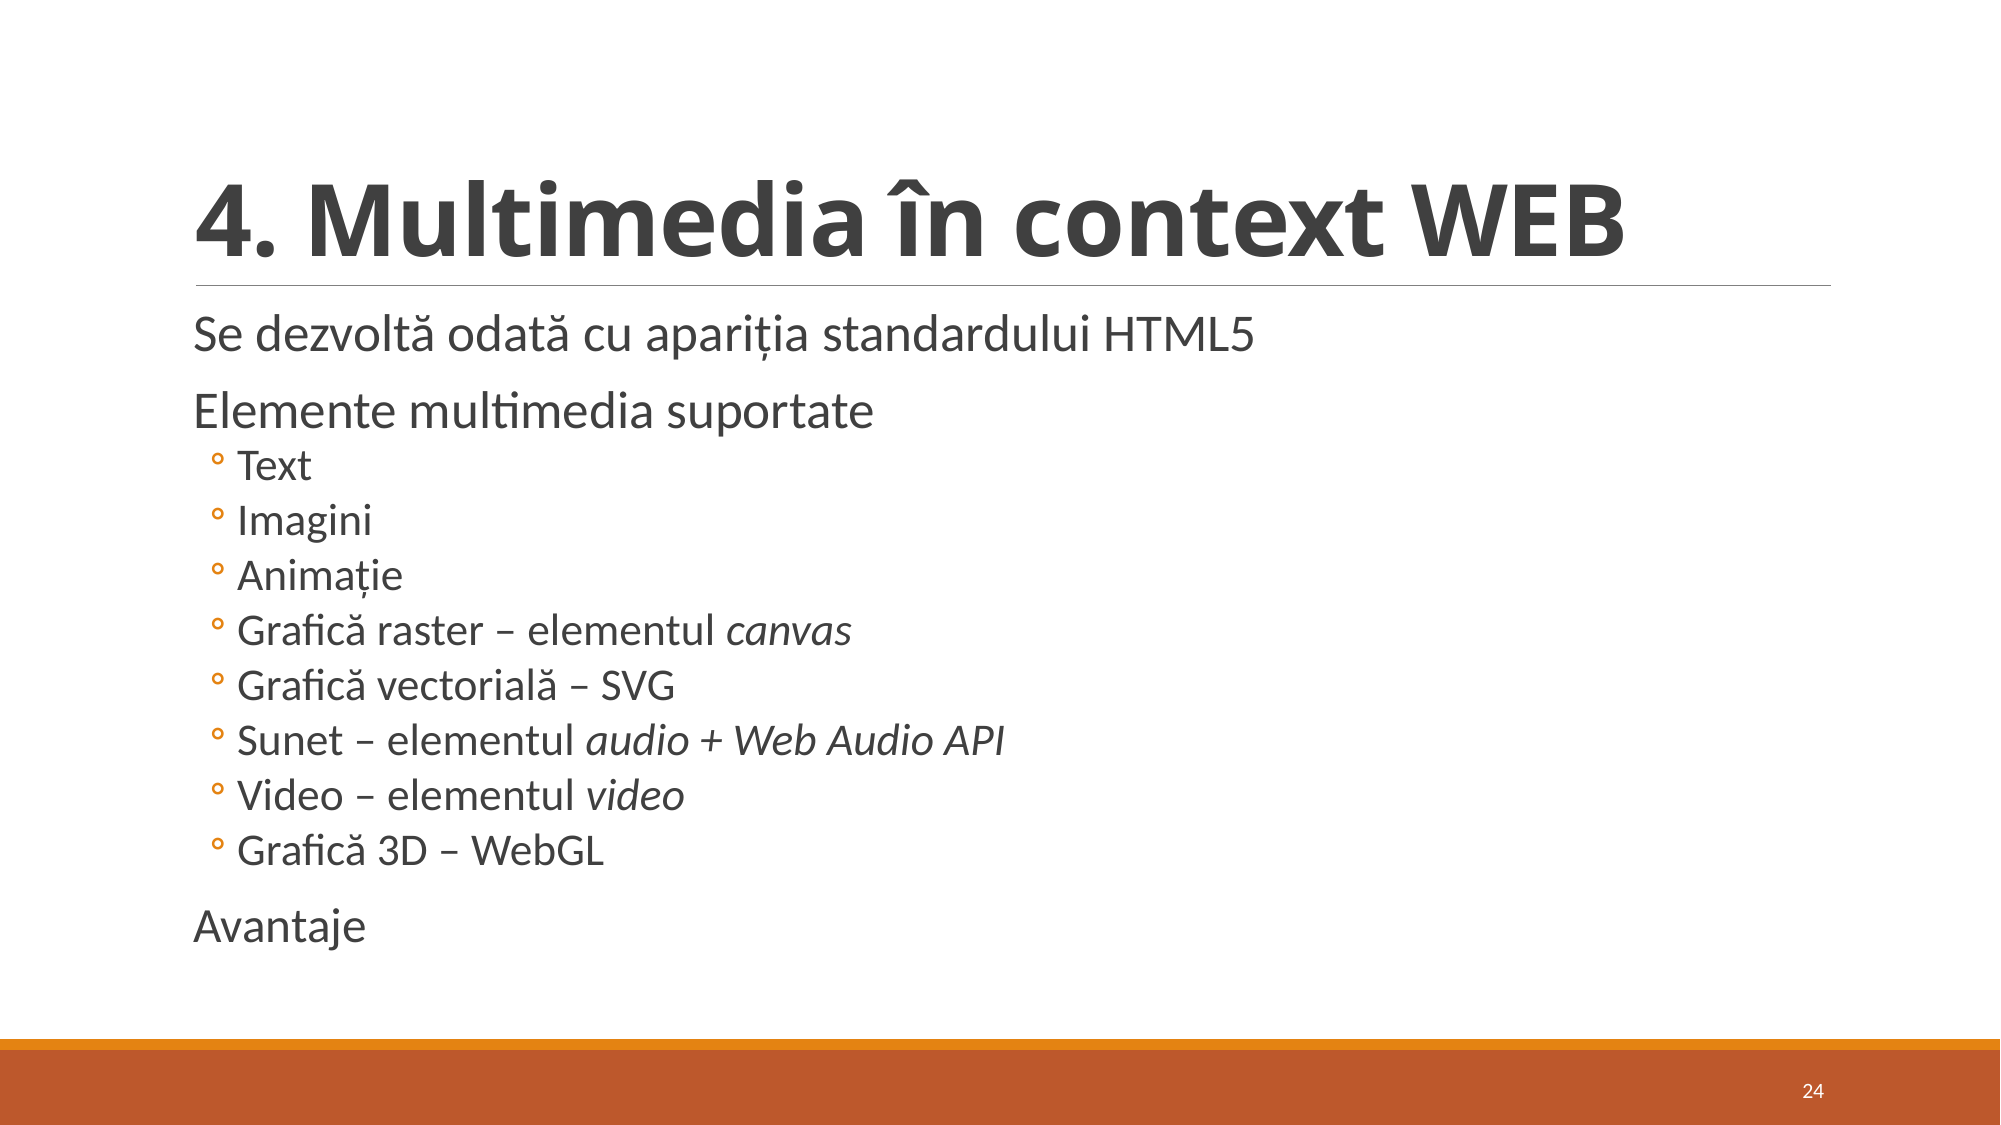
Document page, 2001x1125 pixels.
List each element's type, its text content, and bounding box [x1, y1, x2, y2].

slide_number 24 [1624, 1059, 1840, 1120]
title 4. Multimedia în context WEB [179, 47, 1830, 285]
list Se dezvoltă odată cu apariția standardului HTML5 Elemente multimedia suportate Text Imagini Animație Grafică raster – elementul canvas Grafică vectorială – SVG Sunet – elementul audio + Web Audio API Video – elementul video Grafică 3D – WebGL Avantaje [179, 302, 1830, 963]
